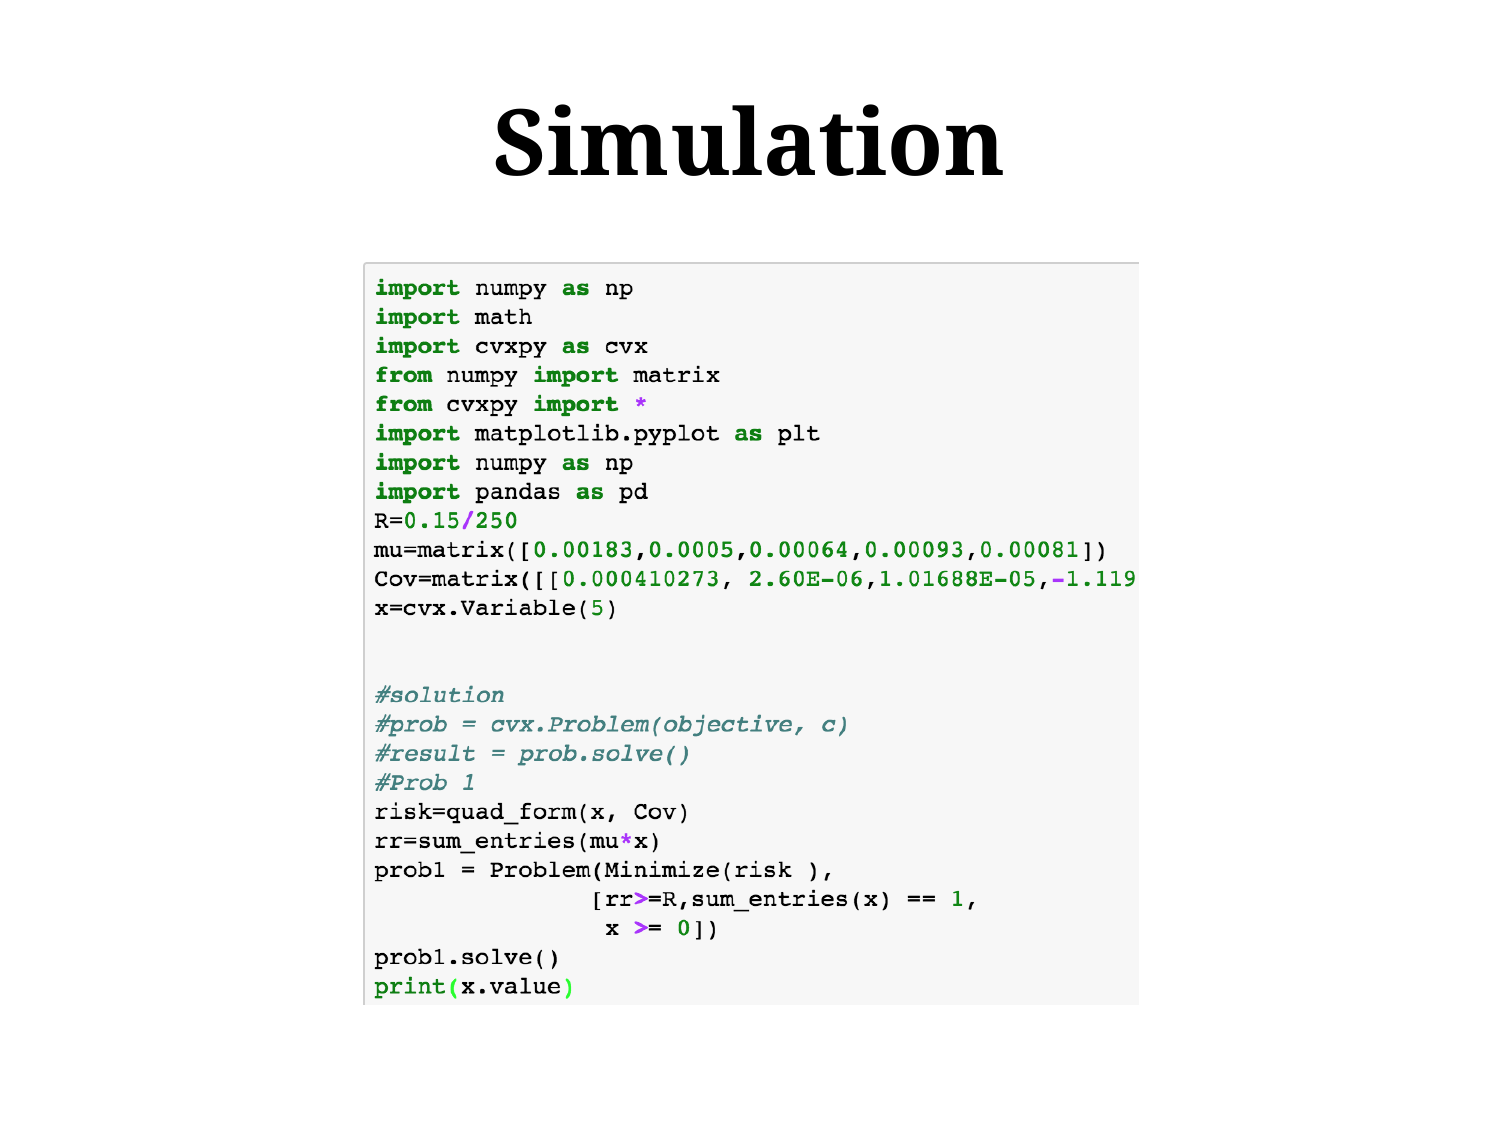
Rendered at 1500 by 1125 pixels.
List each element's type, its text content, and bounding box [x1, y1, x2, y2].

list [74, 262, 1426, 1006]
title Simulation [75, 45, 1425, 233]
